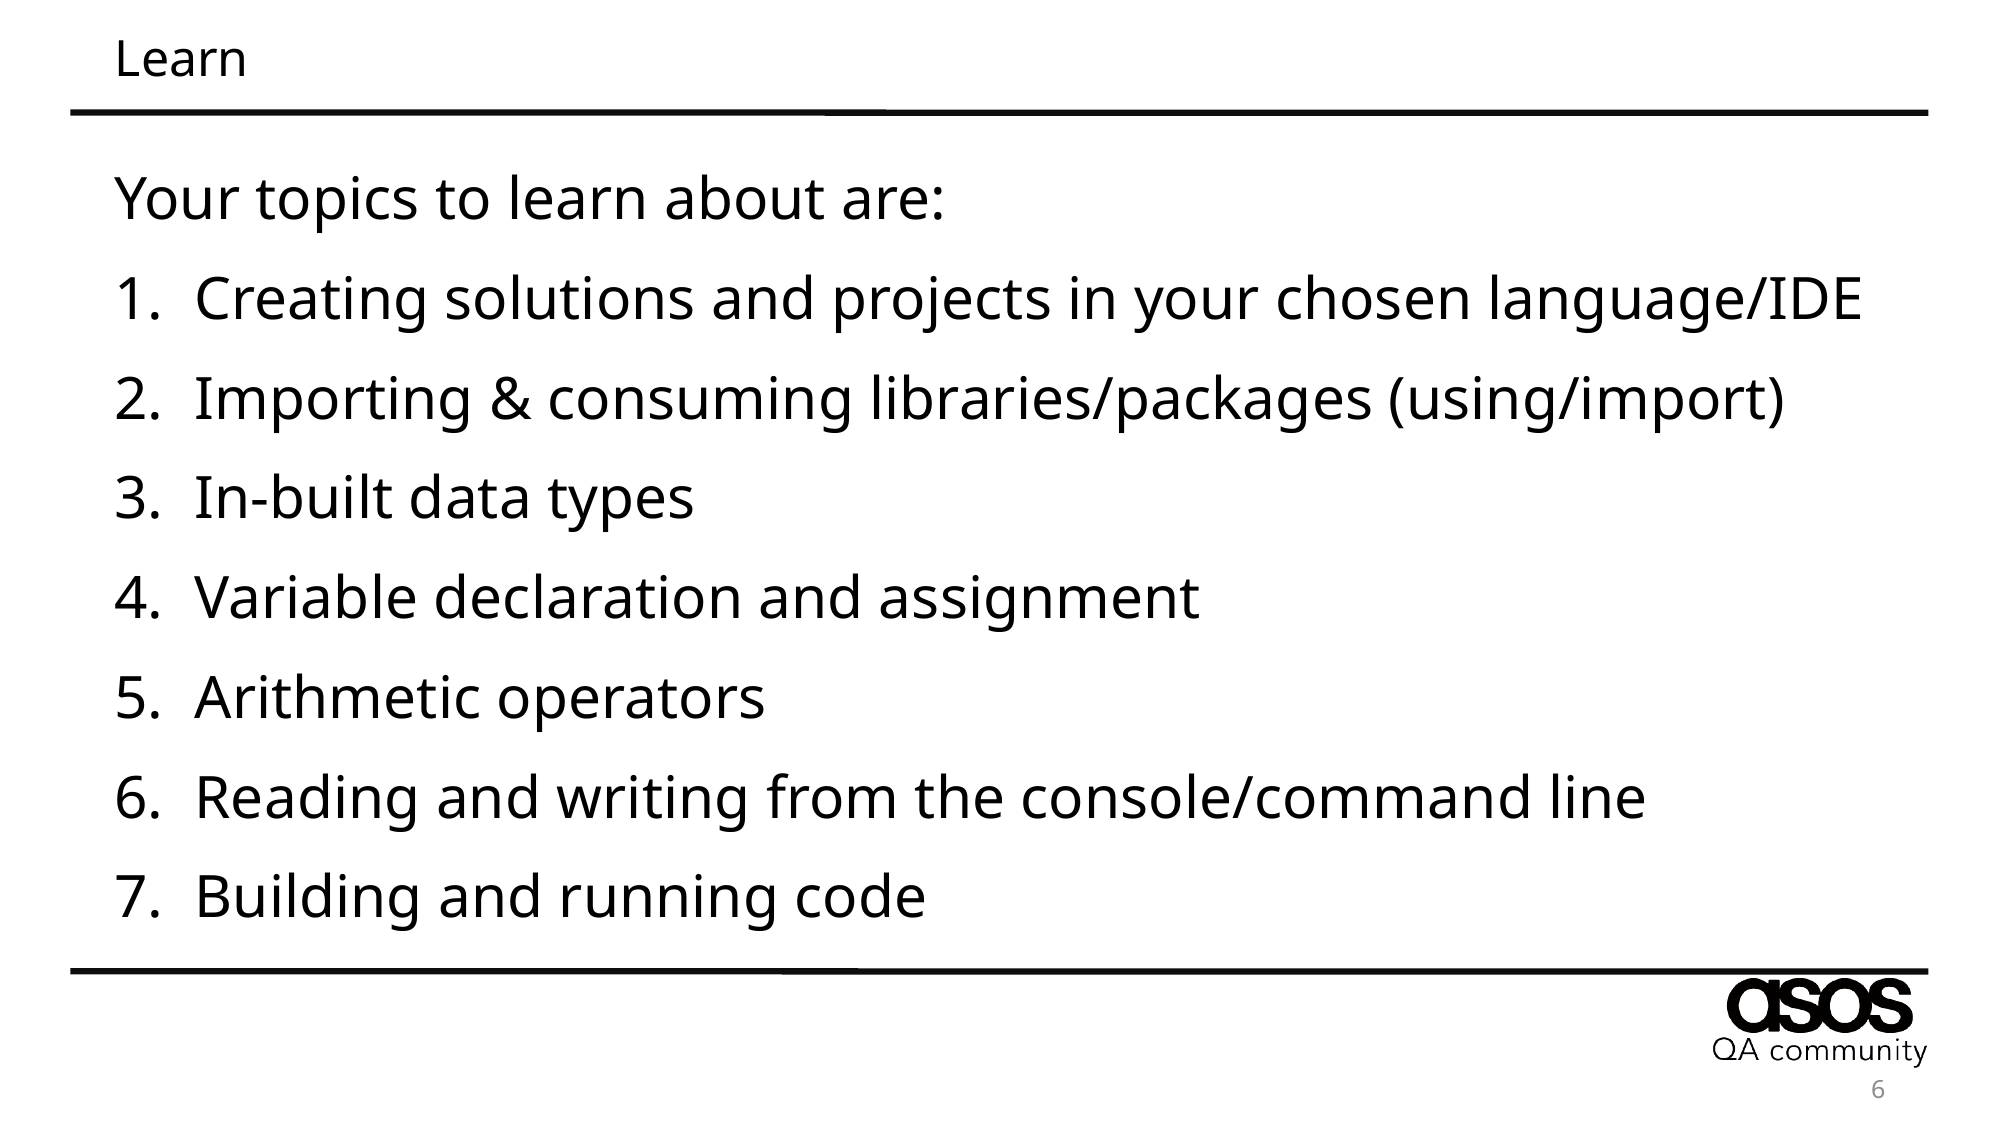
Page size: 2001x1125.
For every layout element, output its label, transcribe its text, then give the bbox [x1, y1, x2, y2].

picture [1711, 978, 1928, 1069]
list Your topics to learn about are: Creating solutions and projects in your chosen language/IDE Importing & consuming libraries/packages (using/import) In-built data types Variable declaration and assignment Arithmetic operators Reading and writing from the console/command line Building and running code [99, 136, 1900, 949]
slide_number 6 [1433, 1060, 1900, 1121]
title Learn [99, 19, 1900, 102]
